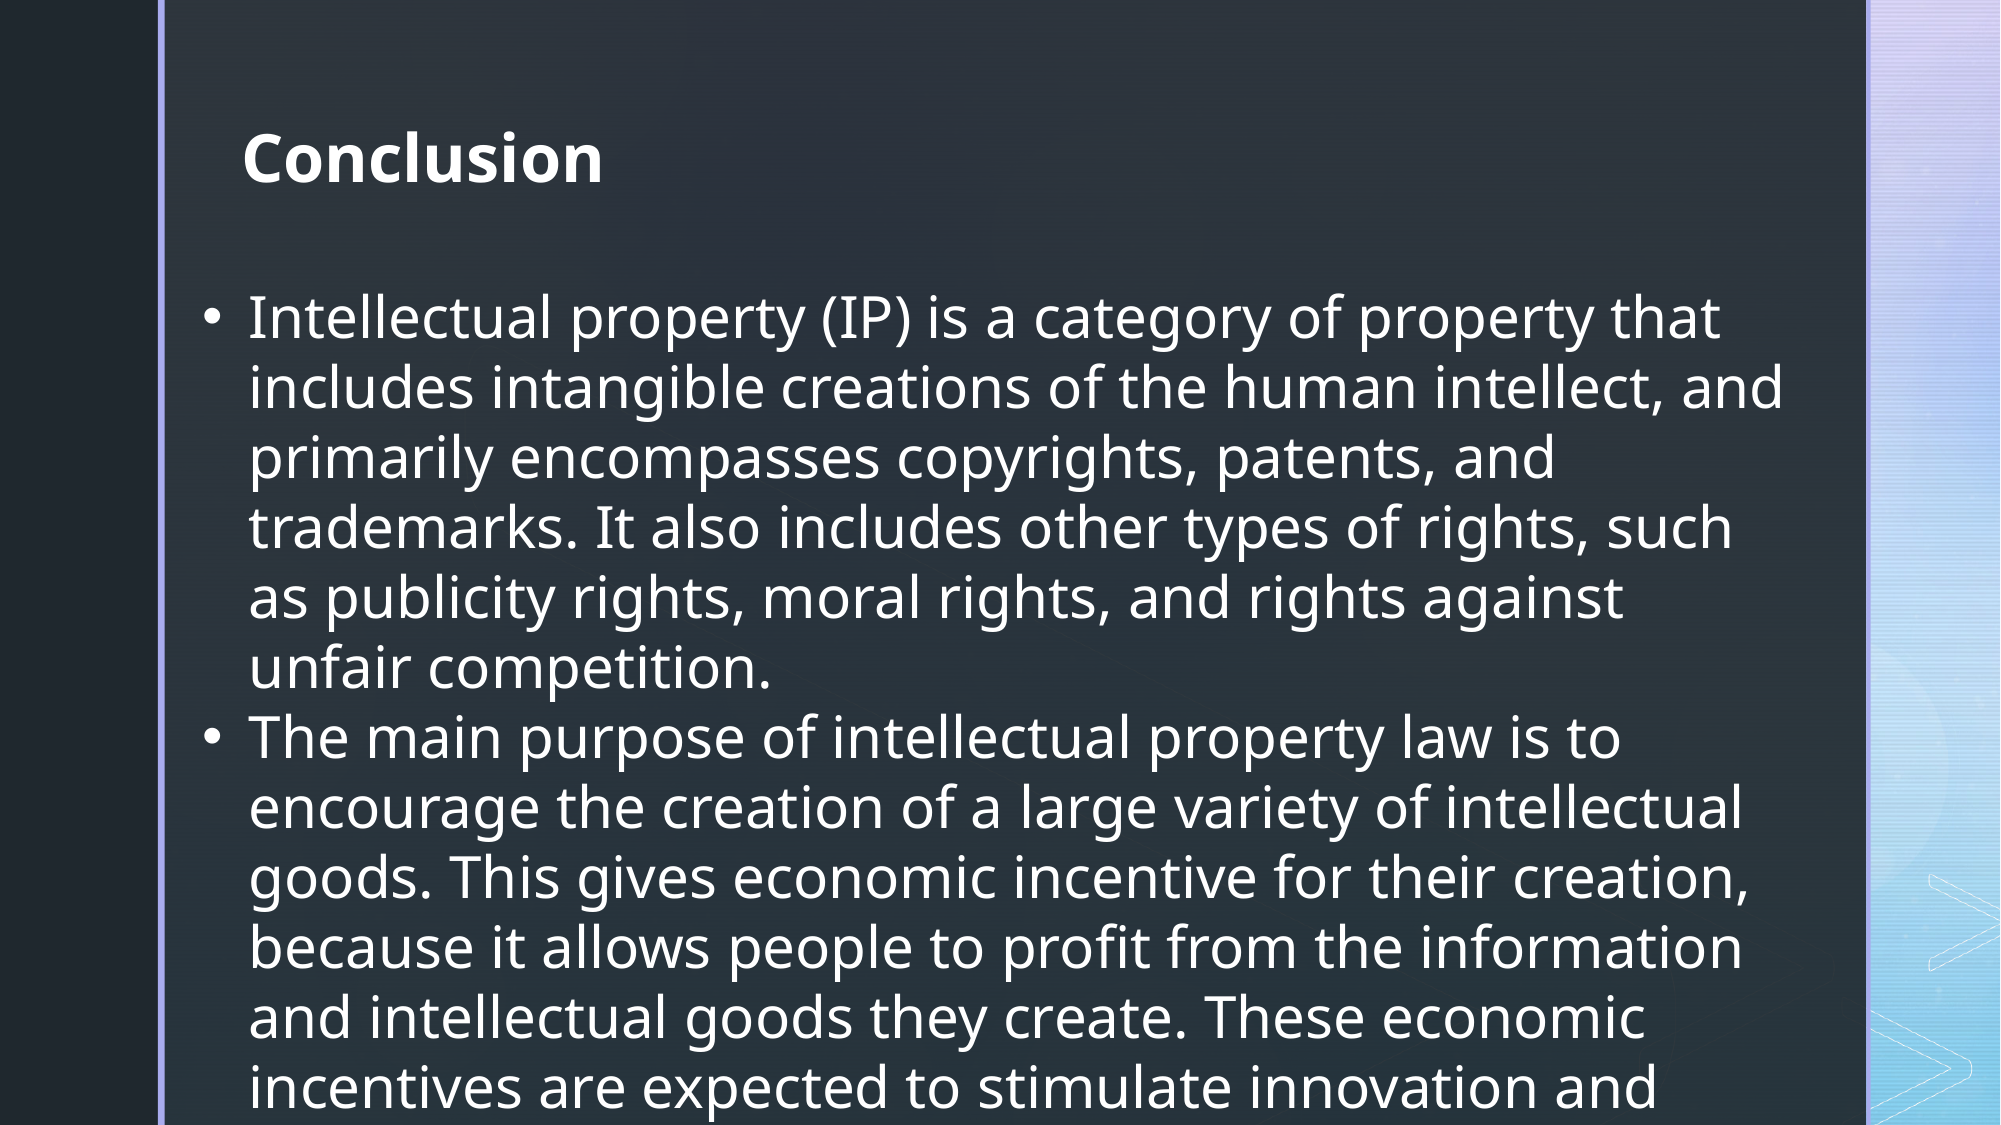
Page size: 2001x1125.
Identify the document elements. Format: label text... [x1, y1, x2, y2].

picture [1871, 0, 2001, 1125]
text_box Intellectual property (IP) is a category of property that includes intangible creations of the human intellect, and primarily encompasses copyrights, patents, and trademarks. It also includes other types of rights, such as publicity rights, moral rights, and rights against unfair competition. The main purpose of intellectual property law is to encourage the creation of a large variety of intellectual goods. This gives economic incentive for their creation, because it allows people to profit from the information and intellectual goods they create. These economic incentives are expected to stimulate innovation and contribute to the technological progress of countries, which depends on the extent of protection granted to innovators. [187, 272, 1813, 1125]
text_box Conclusion [226, 108, 1528, 204]
